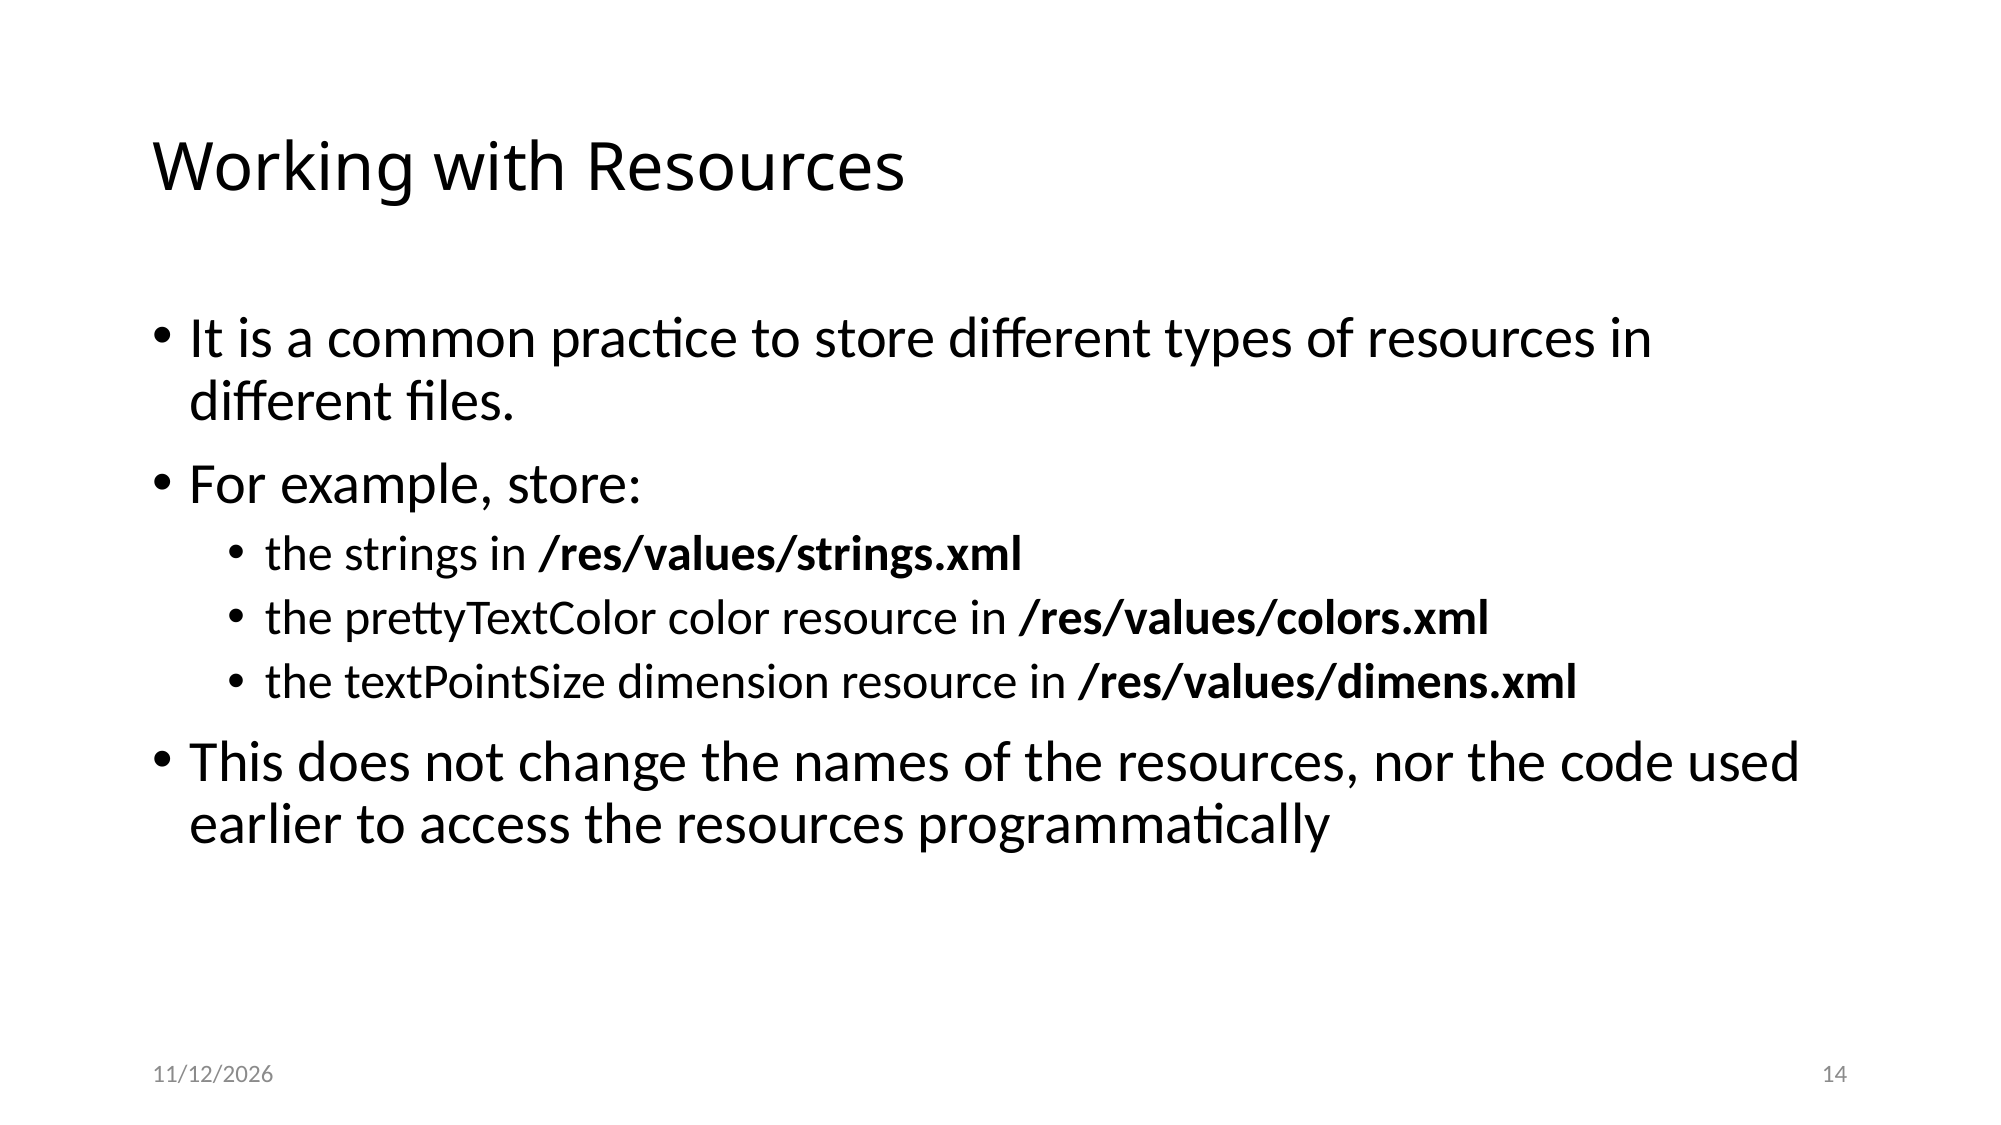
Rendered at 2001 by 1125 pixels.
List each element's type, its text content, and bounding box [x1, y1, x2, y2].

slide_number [137, 1042, 588, 1103]
list It is a common practice to store different types of resources in different files. For example, store: the strings in /res/values/strings.xml the prettyTextColor color resource in /res/values/colors.xml the textPointSize dimension resource in /res/values/dimens.xml This does not change the names of the resources, nor the code used earlier to access the resources programmatically [137, 299, 1863, 1014]
title Working with Resources [137, 59, 1863, 278]
slide_number 14 [1412, 1042, 1863, 1103]
